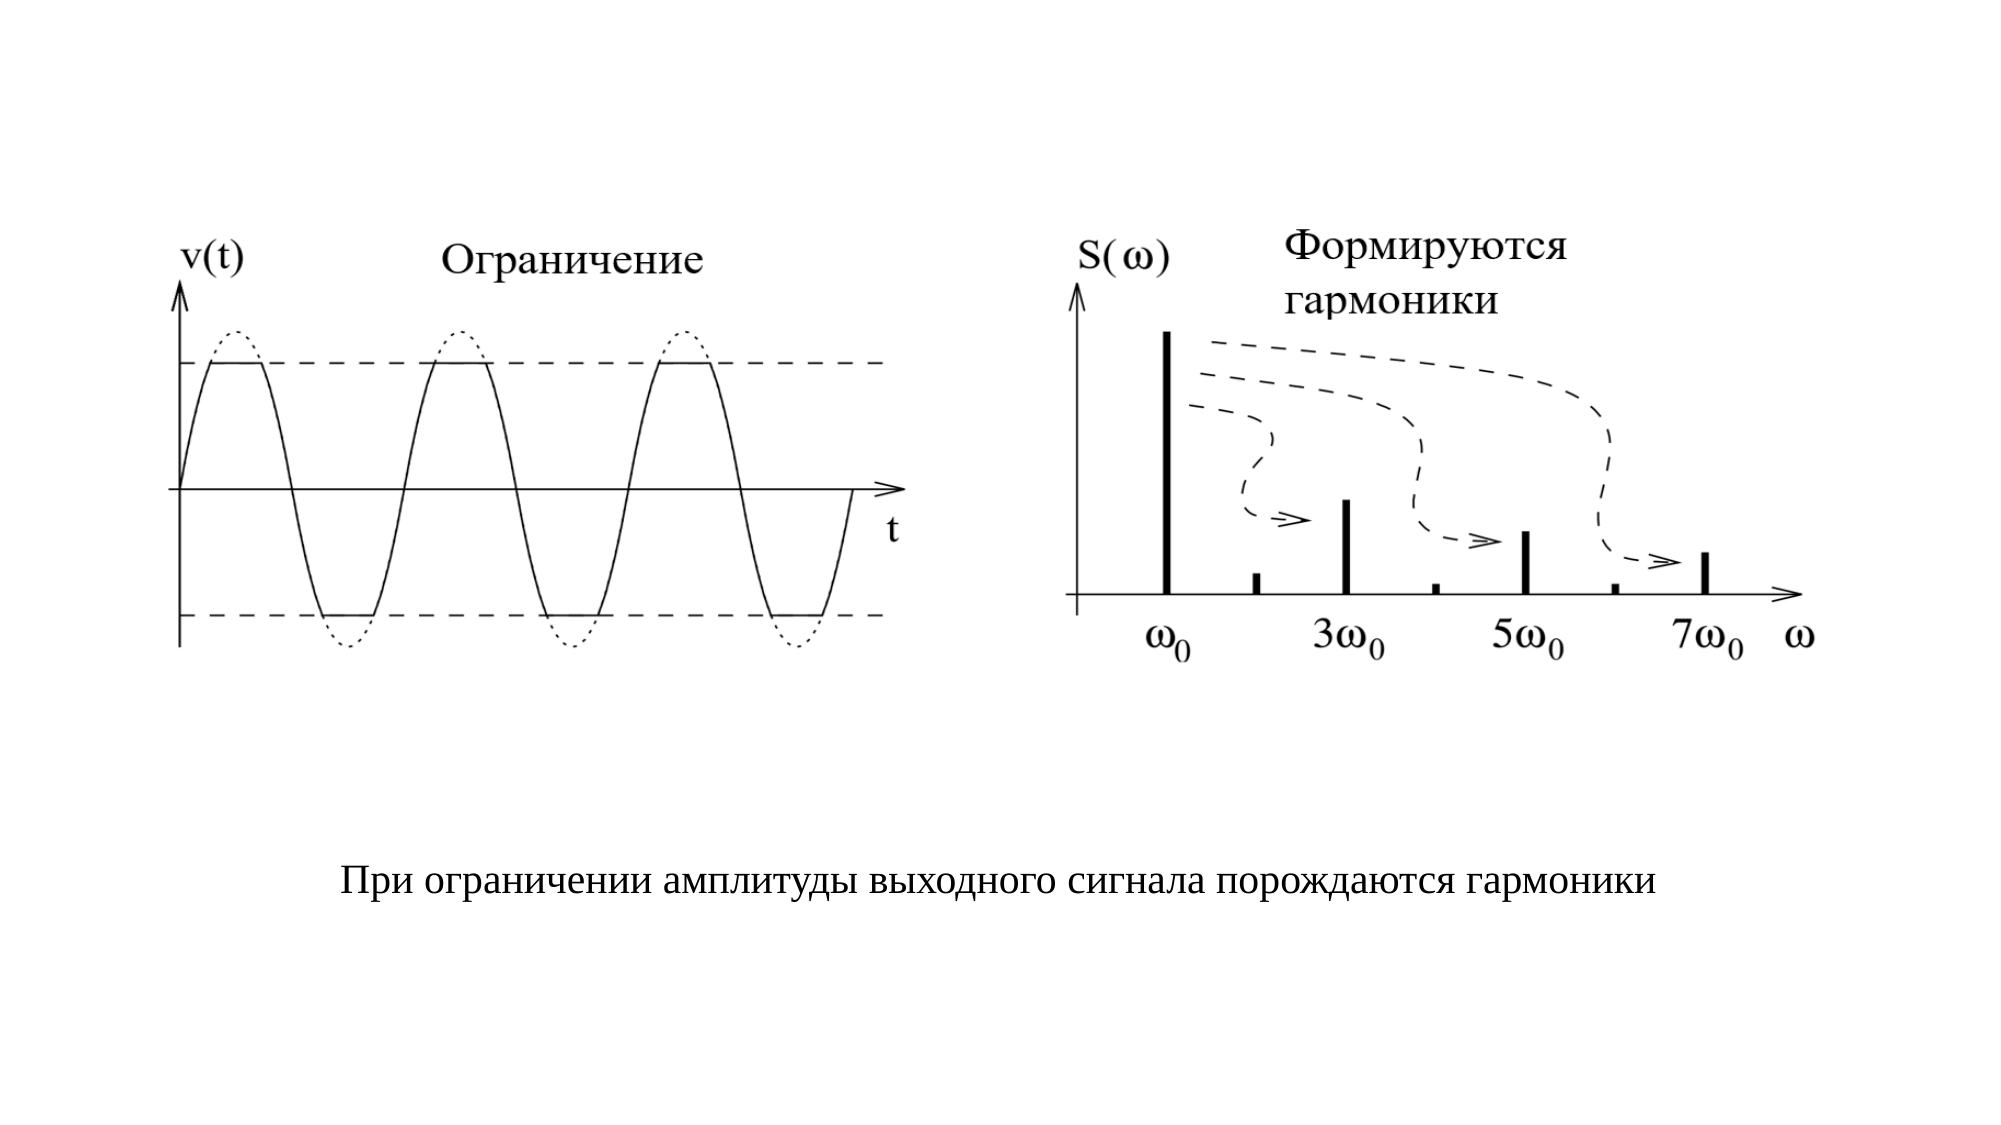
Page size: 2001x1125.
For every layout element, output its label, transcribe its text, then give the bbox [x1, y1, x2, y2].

text_box При ограничении амплитуды выходного сигнала порождаются гармоники [325, 844, 1672, 910]
picture [165, 220, 1833, 673]
